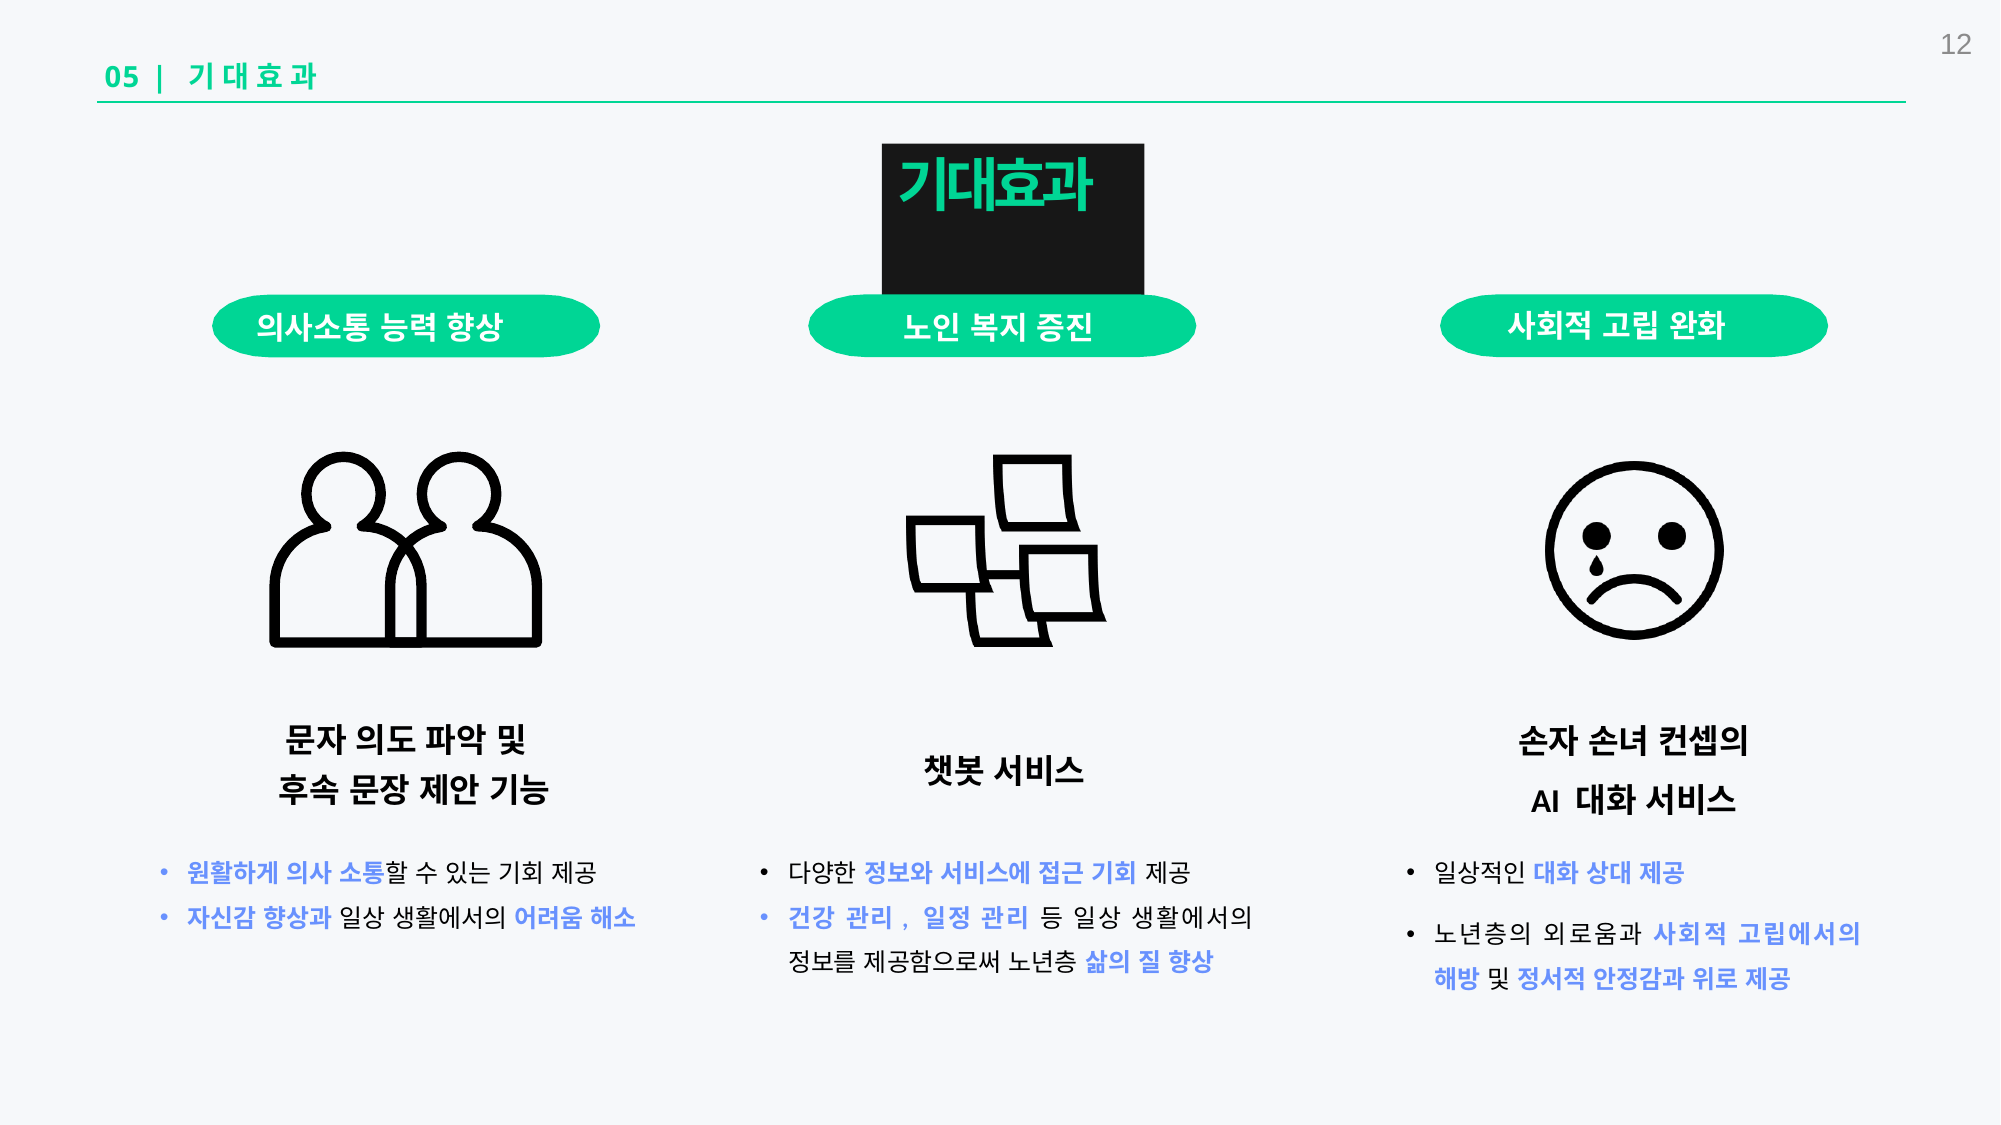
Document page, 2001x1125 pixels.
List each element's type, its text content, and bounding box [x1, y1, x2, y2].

text_box 12 [1512, 24, 1973, 60]
text_box 05 | 기대효과 [62, 56, 358, 131]
title 기대효과 [881, 143, 1145, 292]
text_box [1121, 294, 2000, 1060]
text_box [747, 294, 1119, 982]
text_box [65, 294, 747, 981]
